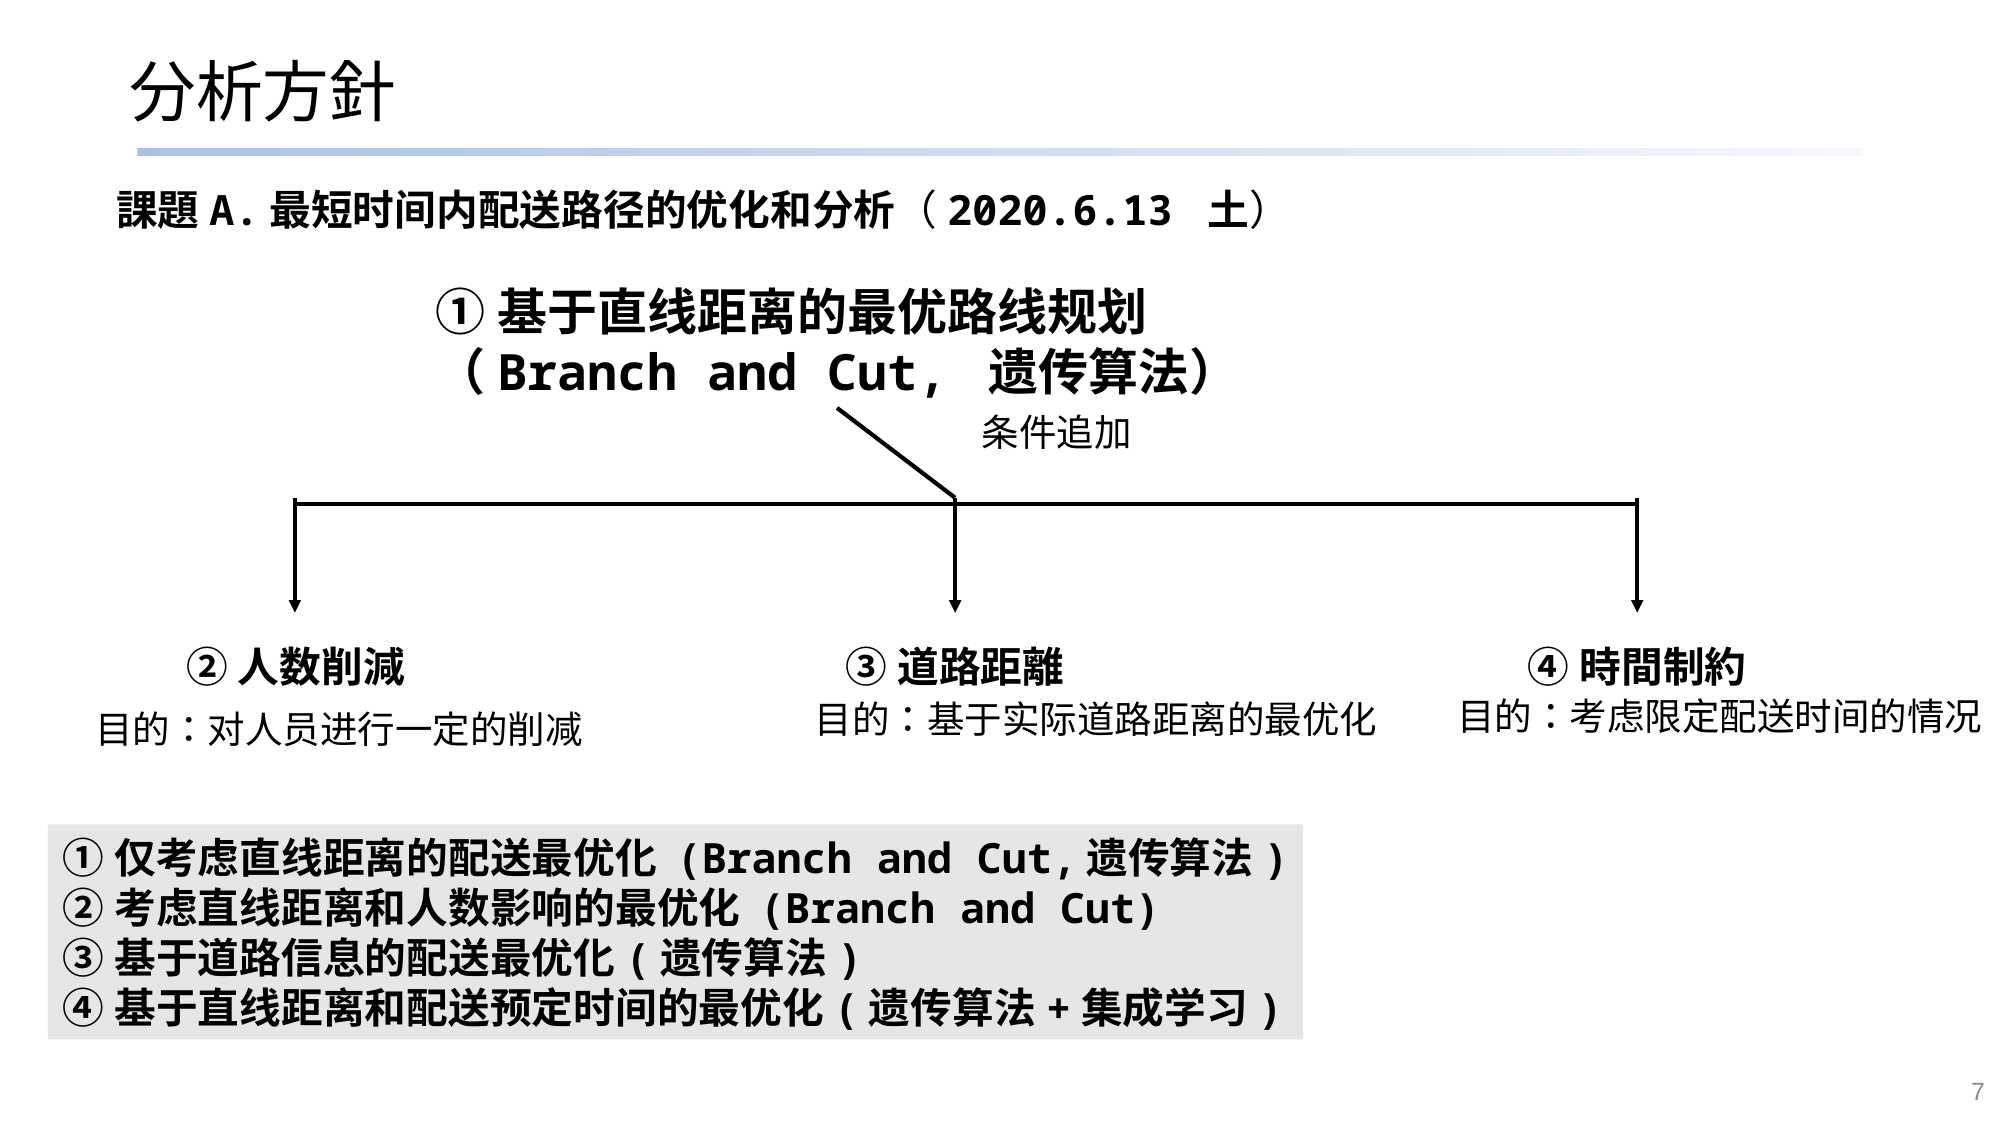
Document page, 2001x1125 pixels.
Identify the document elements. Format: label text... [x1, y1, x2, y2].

text_box ①基于直线距离的最优路线规划 （Branch and Cut, 遗传算法） [420, 273, 1254, 408]
text_box 条件追加 [967, 401, 1147, 461]
title 分析方針 [114, 48, 2000, 142]
text_box ③道路距離 [830, 633, 1080, 688]
text_box 目的：对人员进行一定的削减 [80, 698, 598, 759]
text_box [837, 409, 956, 498]
text_box 目的：考虑限定配送时间的情况 [1442, 685, 1998, 746]
text_box ④時間制約 [1513, 633, 1762, 685]
text_box 課題A.最短时间内配送路径的优化和分析（2020.6.13 土） [101, 176, 1306, 242]
slide_number 7 [1550, 1060, 2000, 1120]
text_box 目的：基于实际道路距离的最优化 [800, 688, 1393, 749]
text_box ②人数削減 [171, 633, 420, 698]
text_box ①仅考虑直线距离的配送最优化 (Branch and Cut,遗传算法) ②考虑直线距离和人数影响的最优化 (Branch and Cut) ③基于道路信息的配送最优化(遗传算法) ④基于直线距离和配送预定时间的最优化(遗传算法+集成学习) [47, 824, 1304, 1040]
